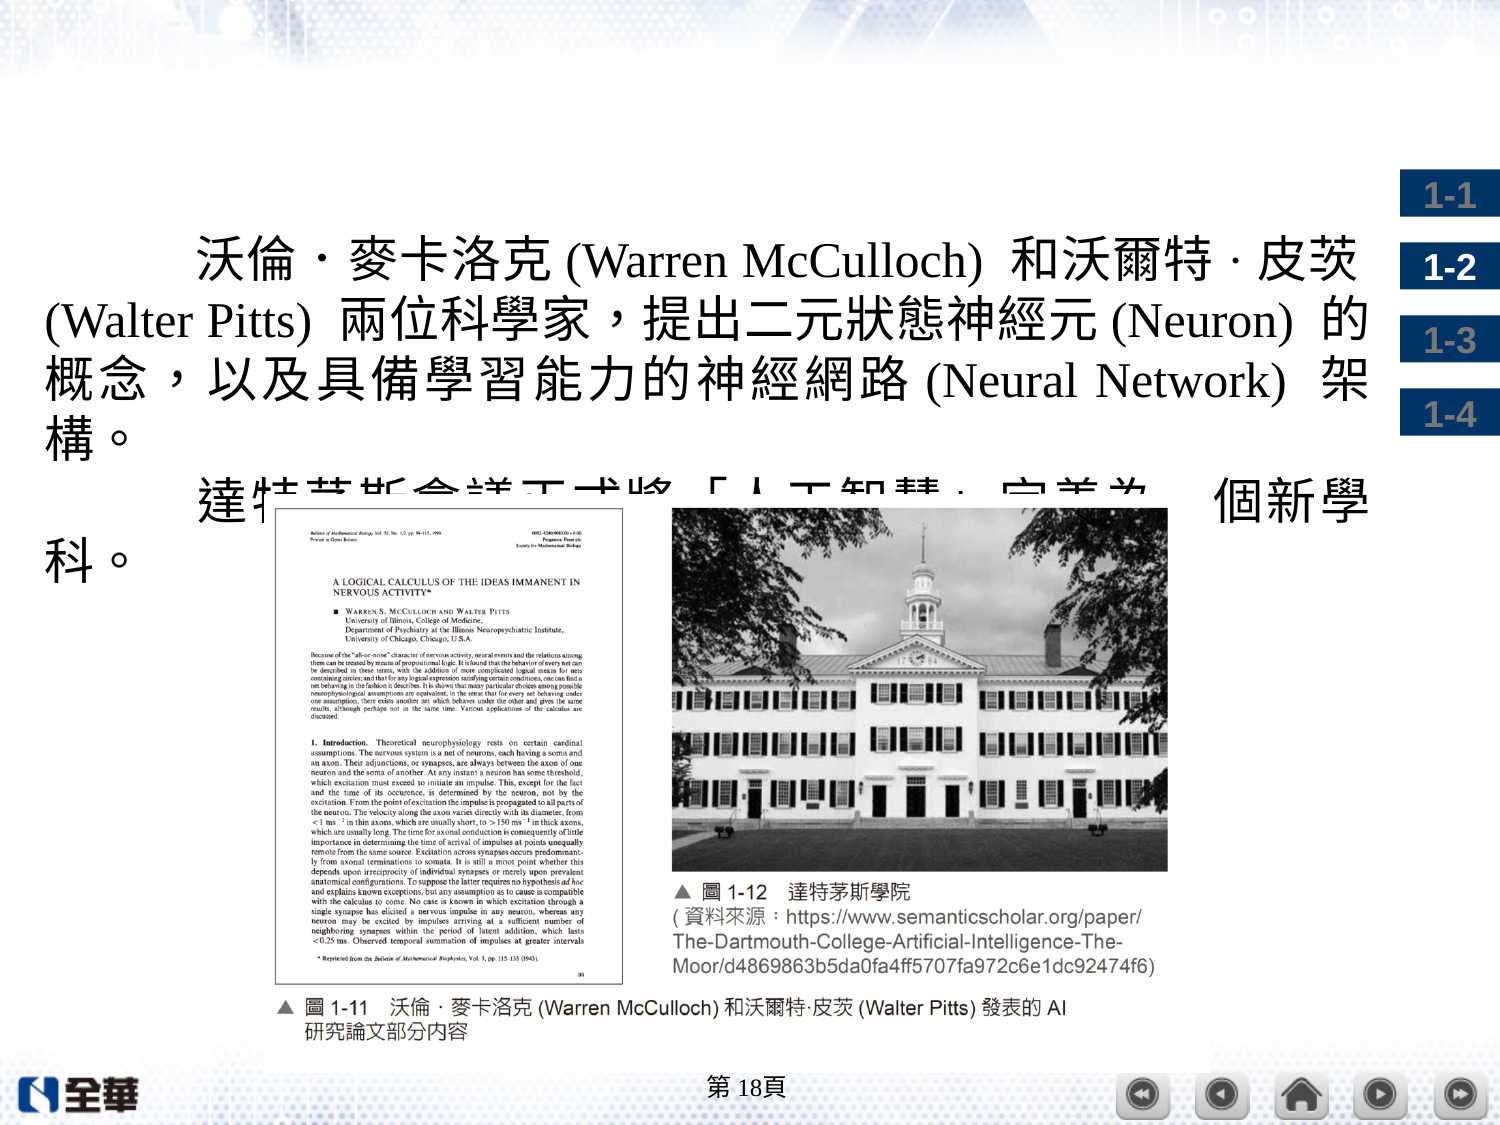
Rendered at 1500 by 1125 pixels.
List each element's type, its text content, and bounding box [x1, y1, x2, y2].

list 沃倫．麥卡洛克(Warren McCulloch) 和沃爾特·皮茨(Walter Pitts) 兩位科學家，提出二元狀態神經元(Neuron) 的概念，以及具備學習能力的神經網路(Neural Network) 架構。 達特茅斯會議正式將「人工智慧」定義為一個新學科。 [29, 219, 1386, 1048]
picture [0, 0, 1500, 1125]
